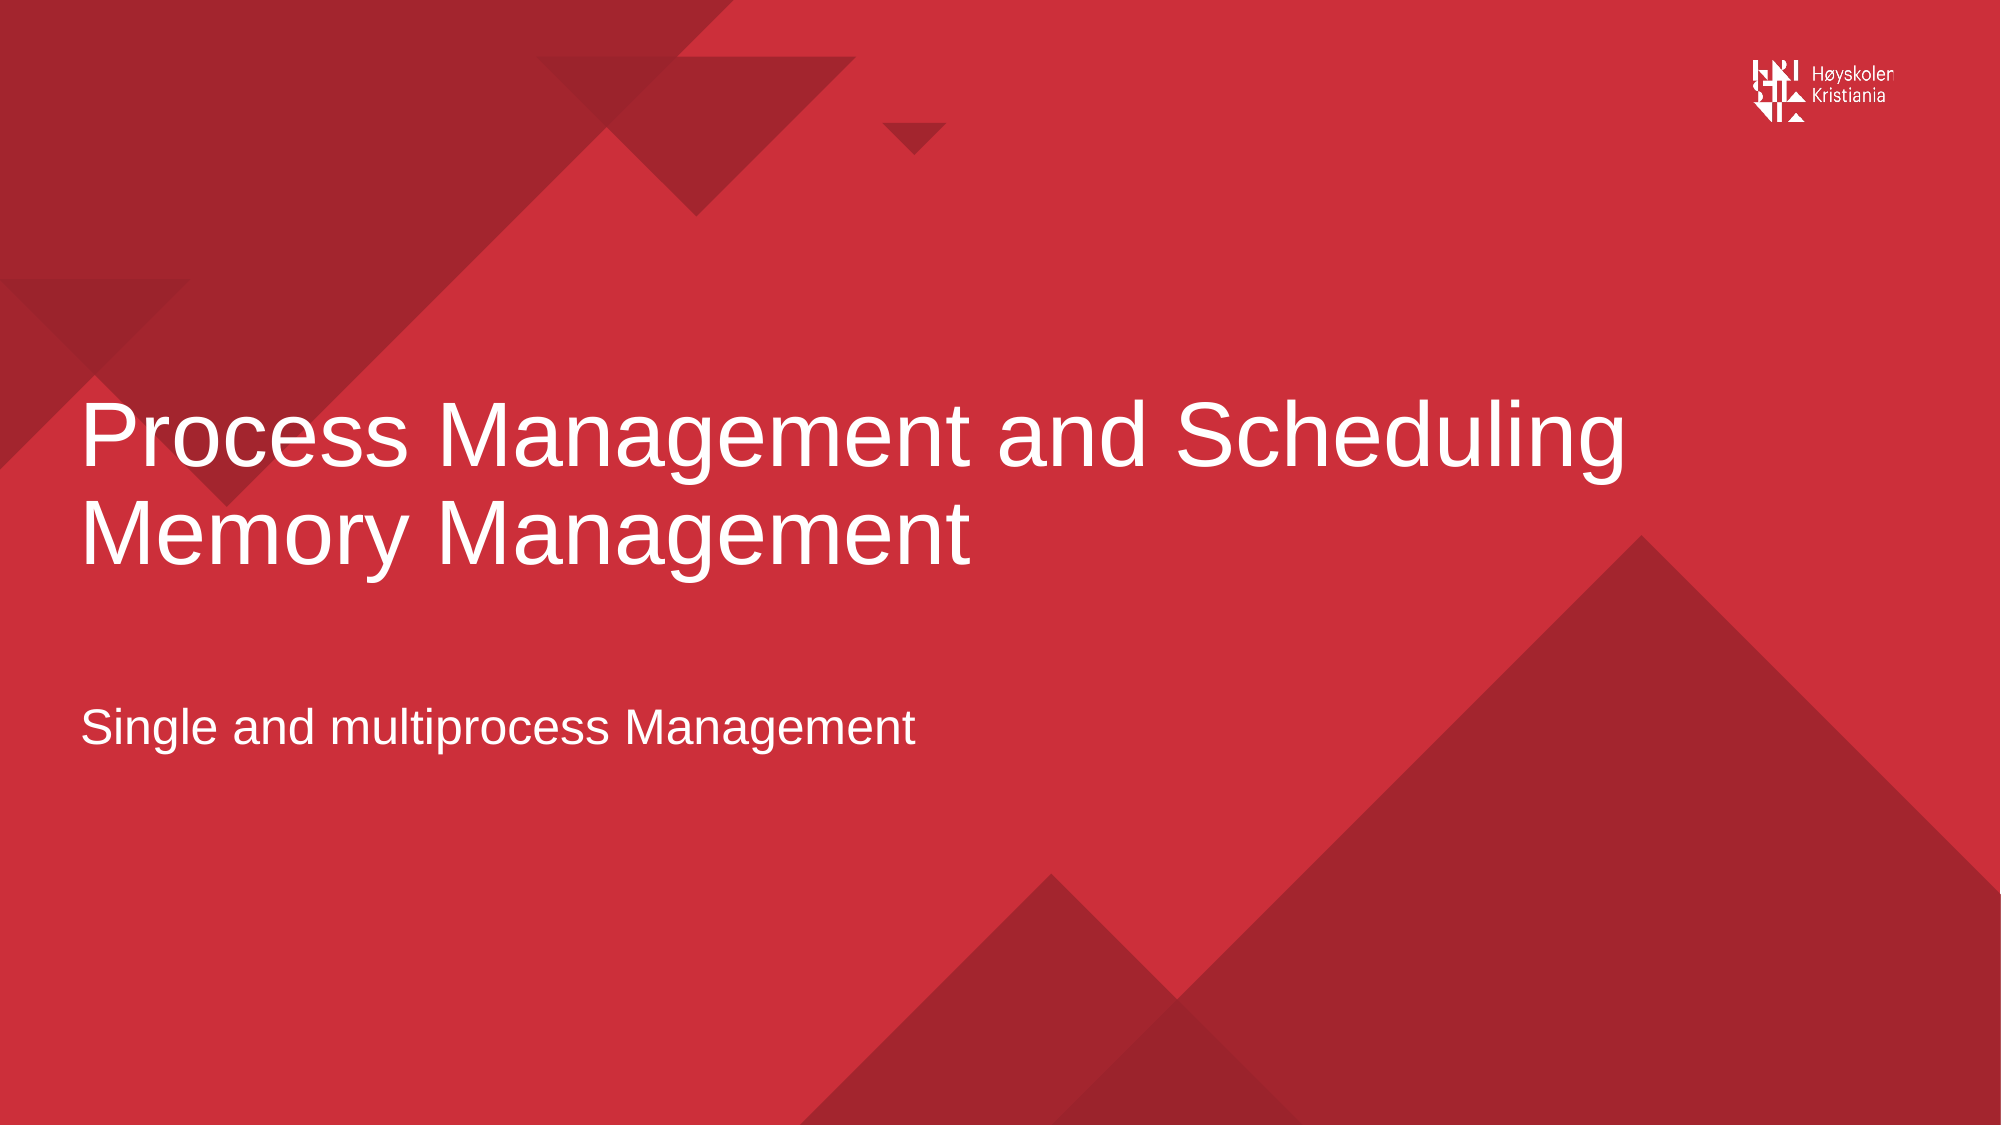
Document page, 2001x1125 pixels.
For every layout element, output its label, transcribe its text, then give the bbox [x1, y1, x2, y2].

title Process Management and Scheduling Memory Management [64, 379, 1894, 679]
subtitle Single and multiprocess Management [64, 693, 1741, 873]
